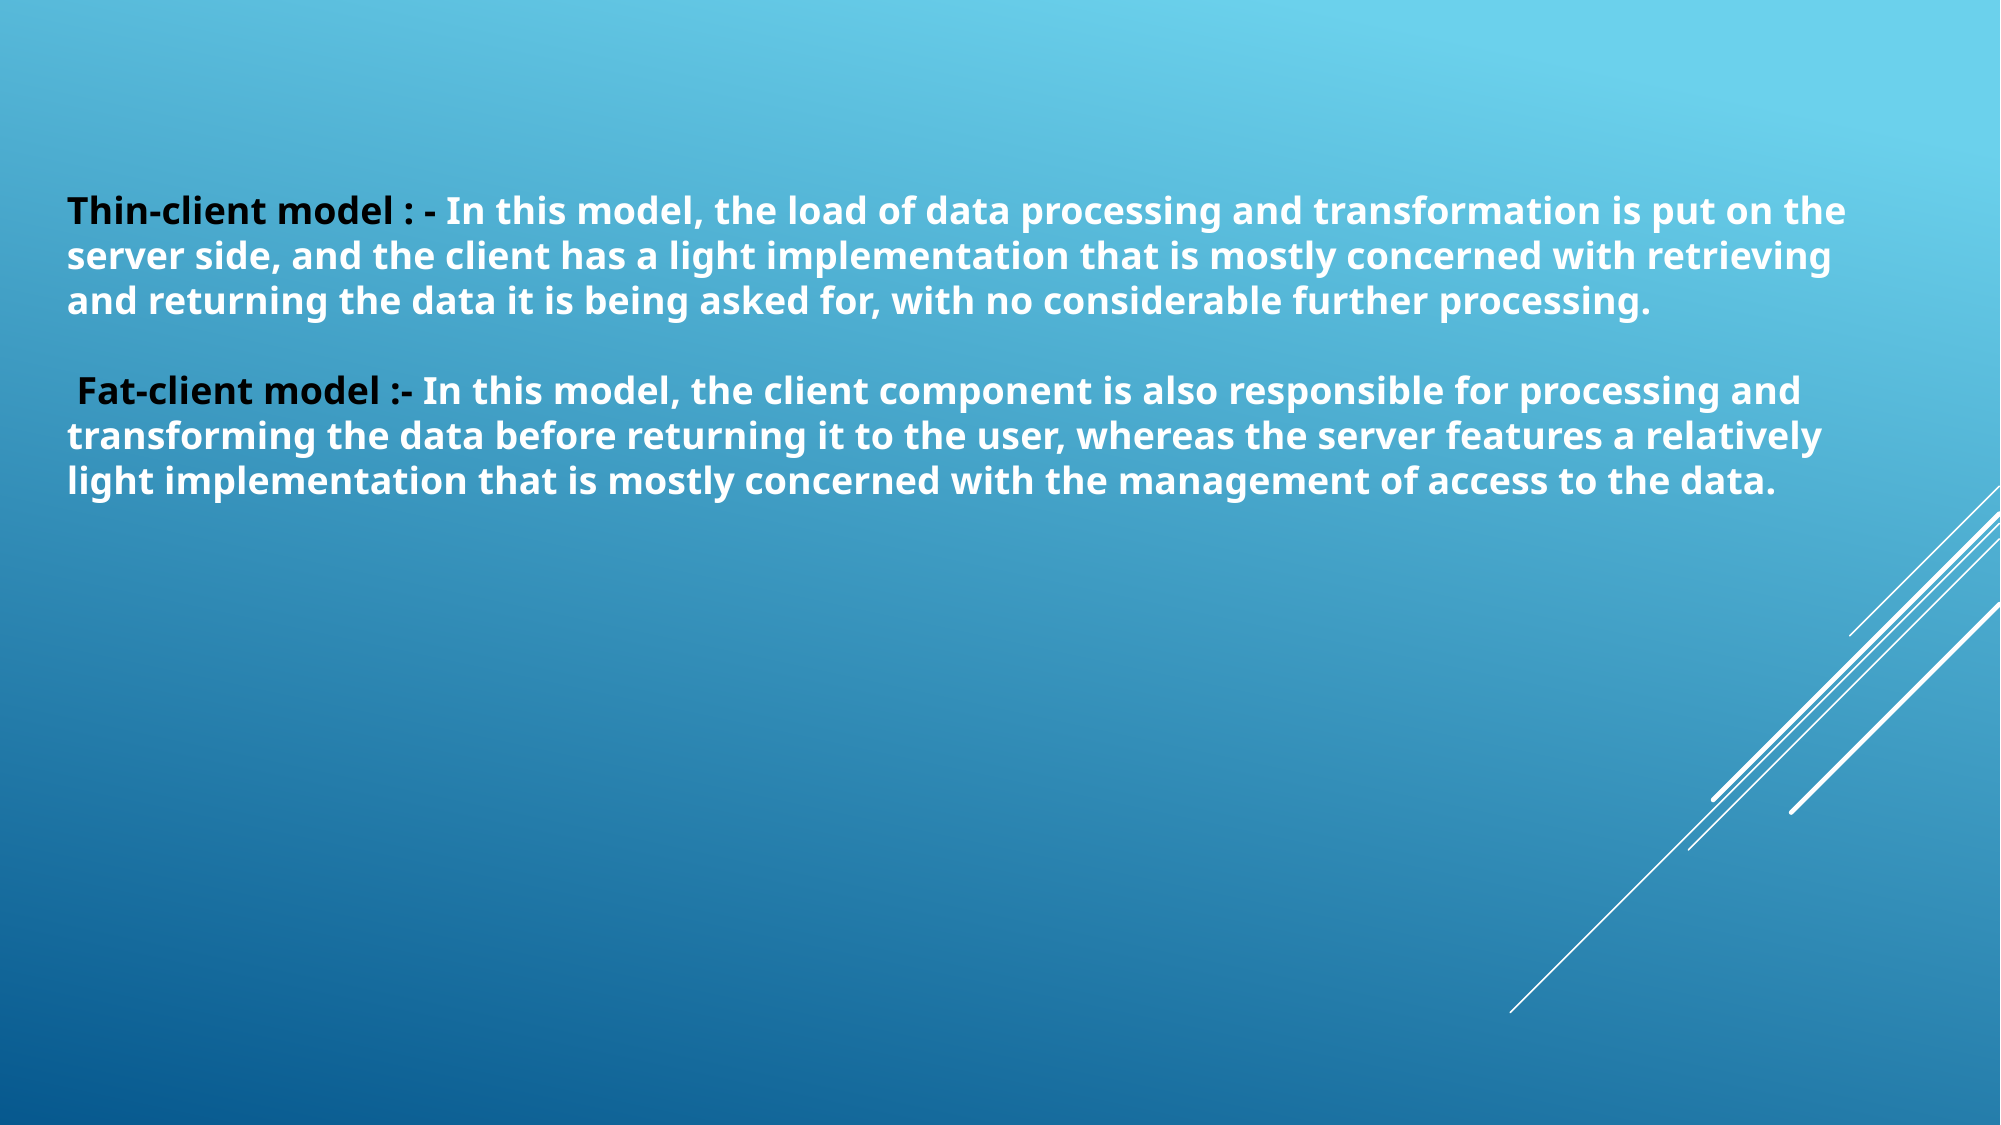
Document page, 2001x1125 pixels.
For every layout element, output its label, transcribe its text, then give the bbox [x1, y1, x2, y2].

text_box Thin-client model : - In this model, the load of data processing and transformation is put on the server side, and the client has a light implementation that is mostly concerned with retrieving and returning the data it is being asked for, with no considerable further processing. Fat-client model :- In this model, the client component is also responsible for processing and transforming the data before returning it to the user, whereas the server features a relatively light implementation that is mostly concerned with the management of access to the data. [52, 179, 1887, 600]
